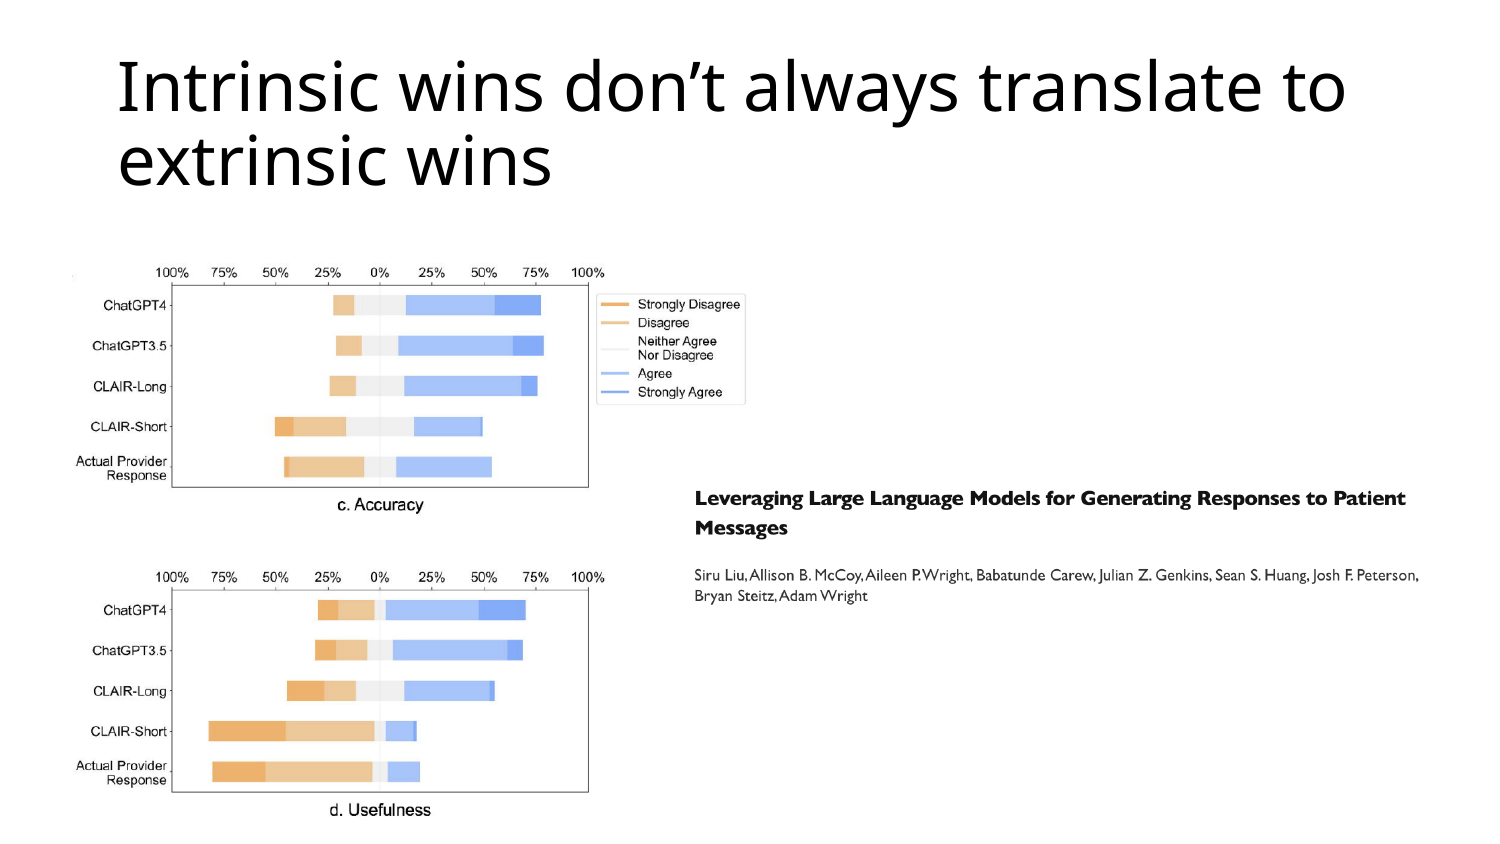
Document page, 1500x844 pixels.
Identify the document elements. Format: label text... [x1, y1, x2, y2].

picture [72, 238, 1428, 844]
title Intrinsic wins don’t always translate to extrinsic wins [103, 44, 1397, 208]
